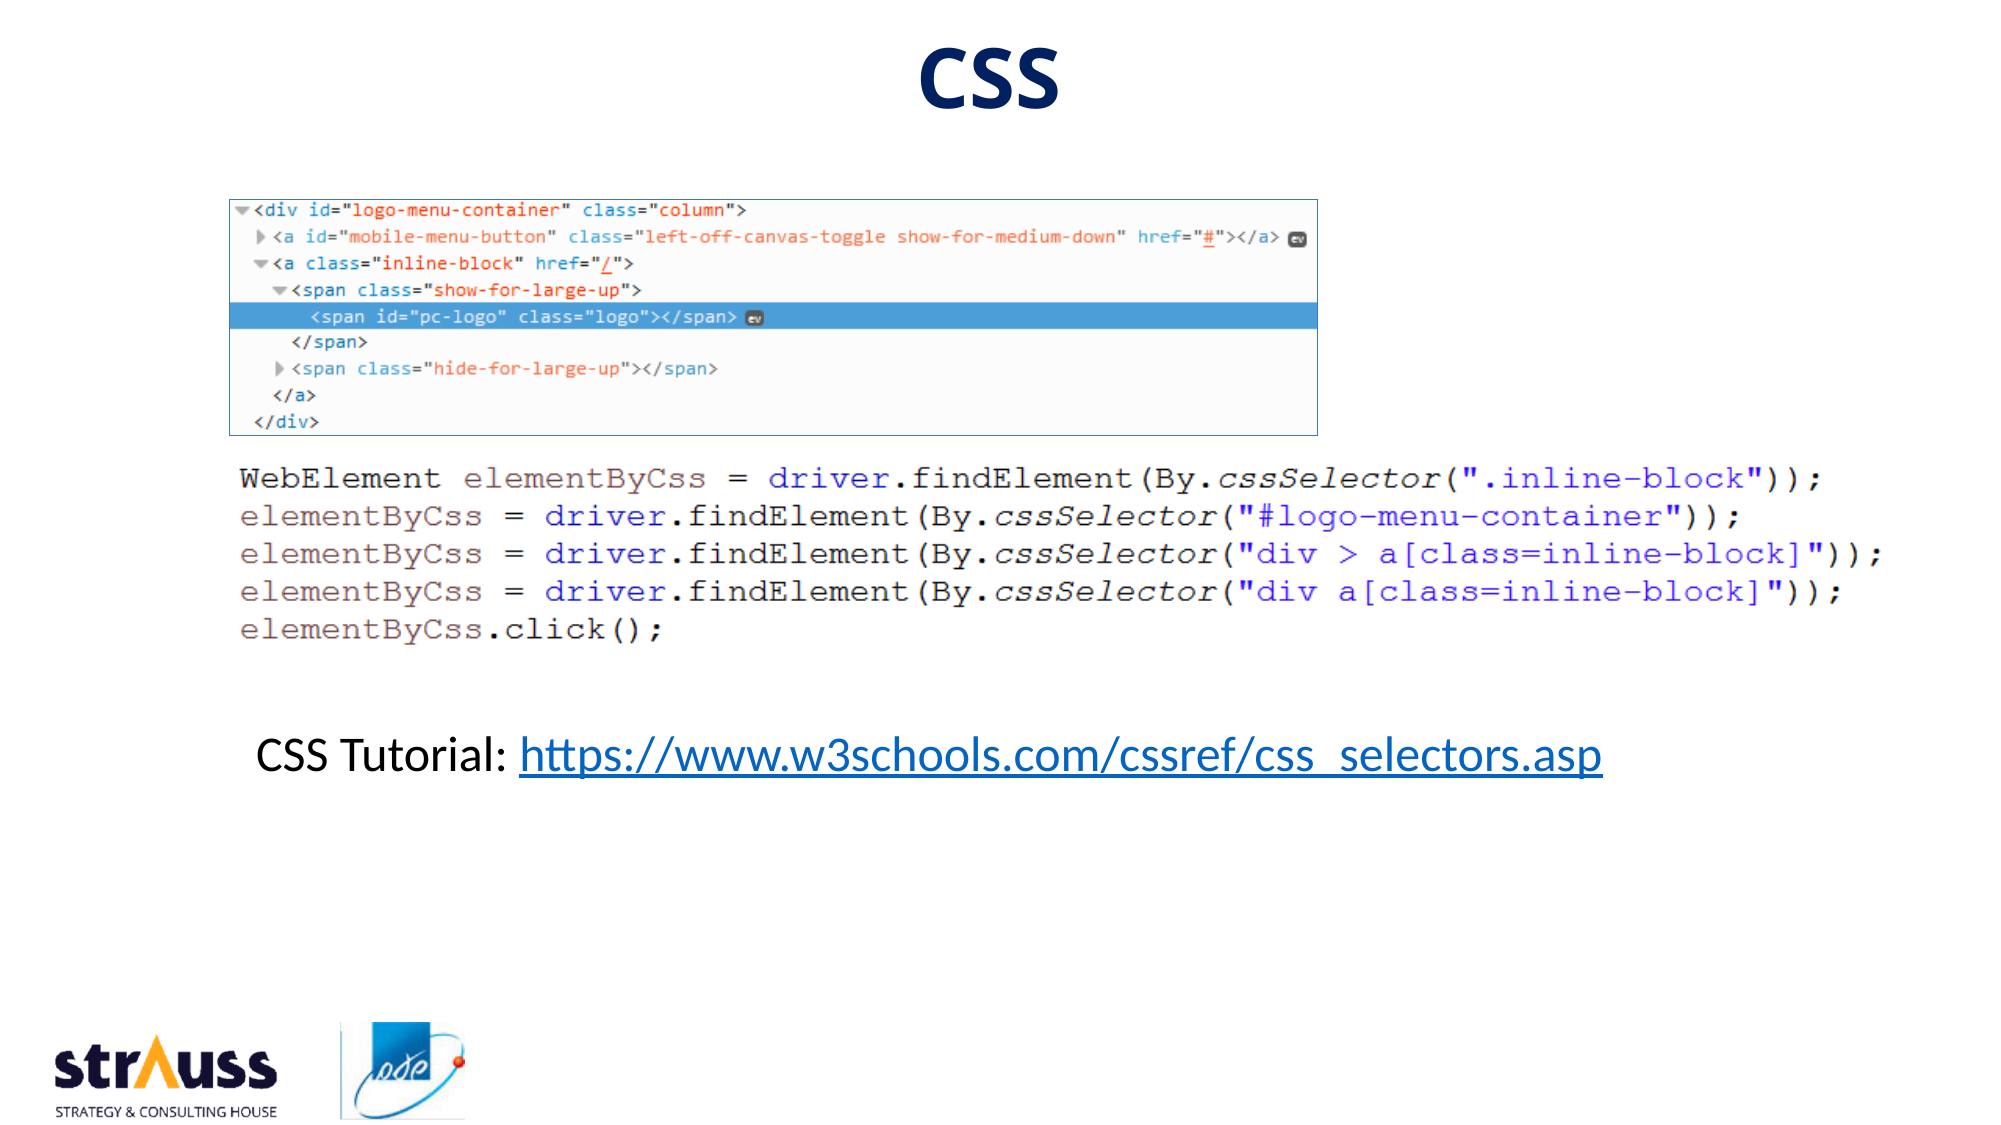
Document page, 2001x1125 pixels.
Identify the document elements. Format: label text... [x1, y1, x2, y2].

picture [229, 199, 1318, 436]
picture [46, 1026, 283, 1125]
picture [229, 458, 1890, 656]
picture [339, 1022, 465, 1122]
subtitle CSS Tutorial: https://www.w3schools.com/cssref/css_selectors.asp [229, 720, 1730, 844]
text_box CSS [449, 28, 1551, 134]
